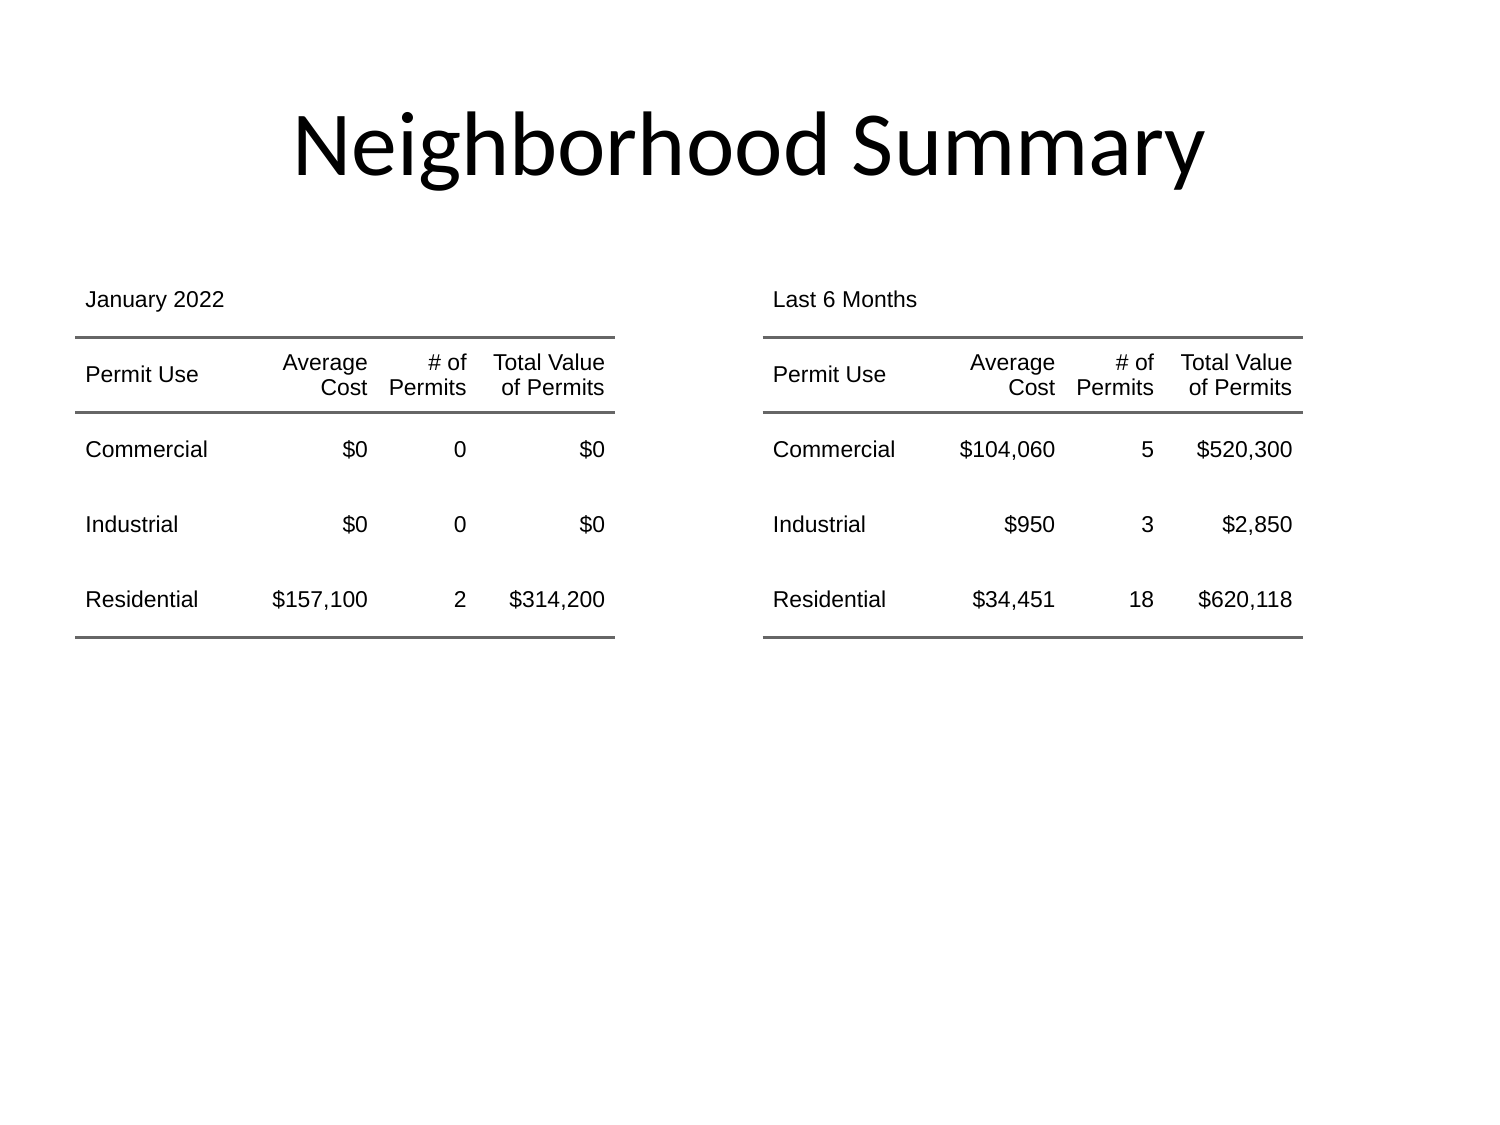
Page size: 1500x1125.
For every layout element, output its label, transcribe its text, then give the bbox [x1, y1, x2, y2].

table_header January 2022 [75, 262, 615, 336]
table_cell $2,850 [1165, 488, 1303, 563]
table_cell $0 [240, 414, 378, 488]
table_cell $520,300 [1165, 414, 1303, 488]
table_cell 0 [378, 488, 477, 563]
table_cell Average Cost [928, 339, 1066, 411]
table_cell Permit Use [763, 339, 928, 411]
table_cell $314,200 [477, 563, 615, 636]
table_cell 3 [1066, 488, 1165, 563]
table_cell $0 [240, 488, 378, 563]
table_cell 2 [378, 563, 477, 636]
table_cell Industrial [763, 488, 928, 563]
table_cell 5 [1066, 414, 1165, 488]
table_cell # of Permits [378, 339, 477, 411]
table_cell Total Value of Permits [1165, 339, 1303, 411]
table_cell Commercial [75, 414, 240, 488]
table_cell $34,451 [928, 563, 1066, 636]
table_cell $0 [477, 414, 615, 488]
table_cell Average Cost [240, 339, 378, 411]
table_cell Industrial [75, 488, 240, 563]
table_cell $104,060 [928, 414, 1066, 488]
table_cell $157,100 [240, 563, 378, 636]
table_cell Residential [763, 563, 928, 636]
table_header Last 6 Months [763, 262, 1303, 336]
table_cell Commercial [763, 414, 928, 488]
table_cell $620,118 [1165, 563, 1303, 636]
table_cell 0 [378, 414, 477, 488]
table_cell 18 [1066, 563, 1165, 636]
title Neighborhood Summary [75, 45, 1425, 233]
table_cell $0 [477, 488, 615, 563]
table_cell $950 [928, 488, 1066, 563]
table_cell Residential [75, 563, 240, 636]
table_cell Permit Use [75, 339, 240, 411]
table_cell # of Permits [1066, 339, 1165, 411]
table_cell Total Value of Permits [477, 339, 615, 411]
